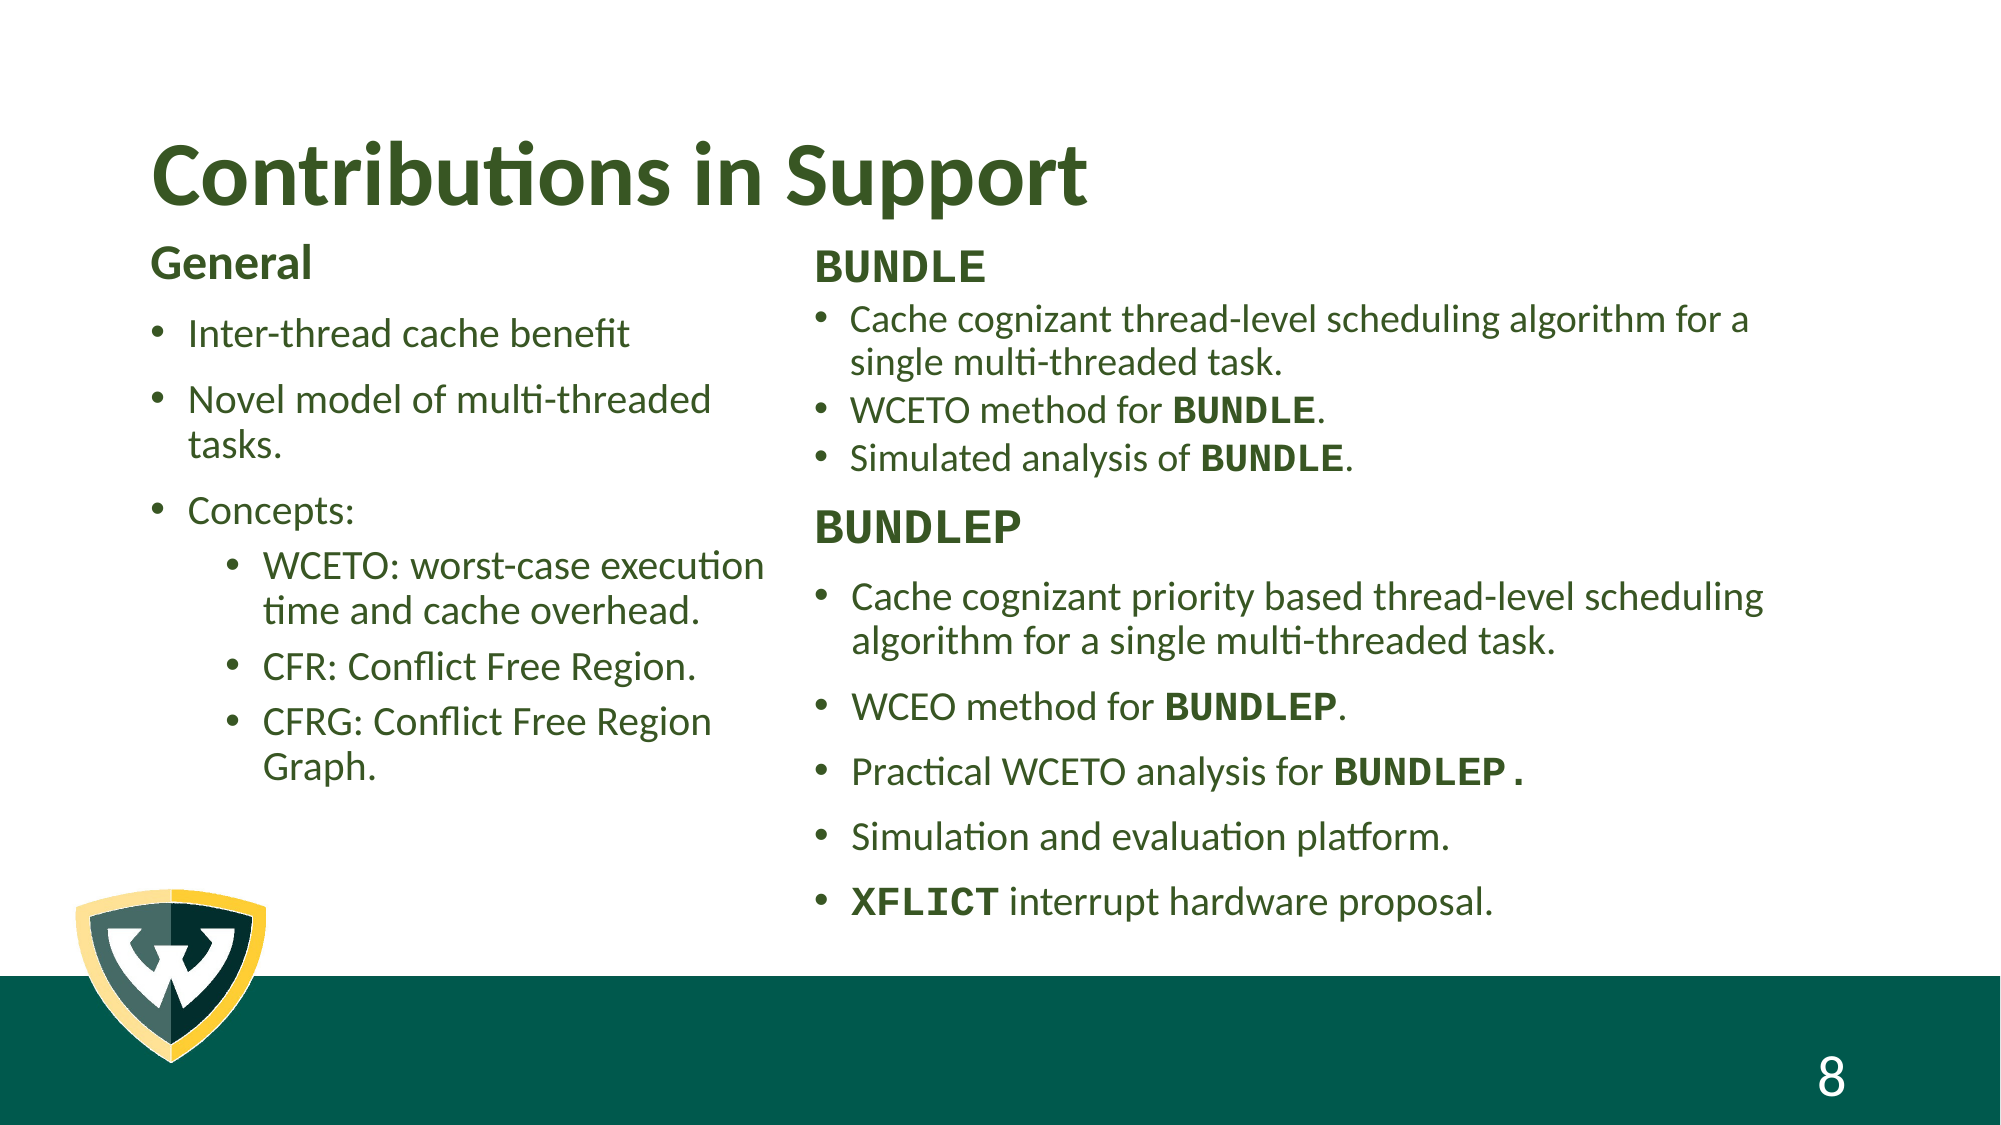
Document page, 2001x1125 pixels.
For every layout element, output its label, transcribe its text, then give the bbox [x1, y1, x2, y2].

text_box BUNDLE Cache cognizant thread-level scheduling algorithm for a single multi-threaded task. WCETO method for BUNDLE. Simulated analysis of BUNDLE. [799, 229, 1851, 492]
slide_number 8 [1412, 1042, 1863, 1103]
picture [0, 0, 2001, 1125]
list General Inter-thread cache benefit Novel model of multi-threaded tasks. Concepts: WCETO: worst-case execution time and cache overhead. CFR: Conflict Free Region. CFRG: Conflict Free Region Graph. [135, 229, 800, 976]
text_box BUNDLEP Cache cognizant priority based thread-level scheduling algorithm for a single multi-threaded task. WCEO method for BUNDLEP. Practical WCETO analysis for BUNDLEP. Simulation and evaluation platform. XFLICT interrupt hardware proposal. [799, 491, 1863, 934]
title Contributions in Support [137, 113, 1863, 239]
